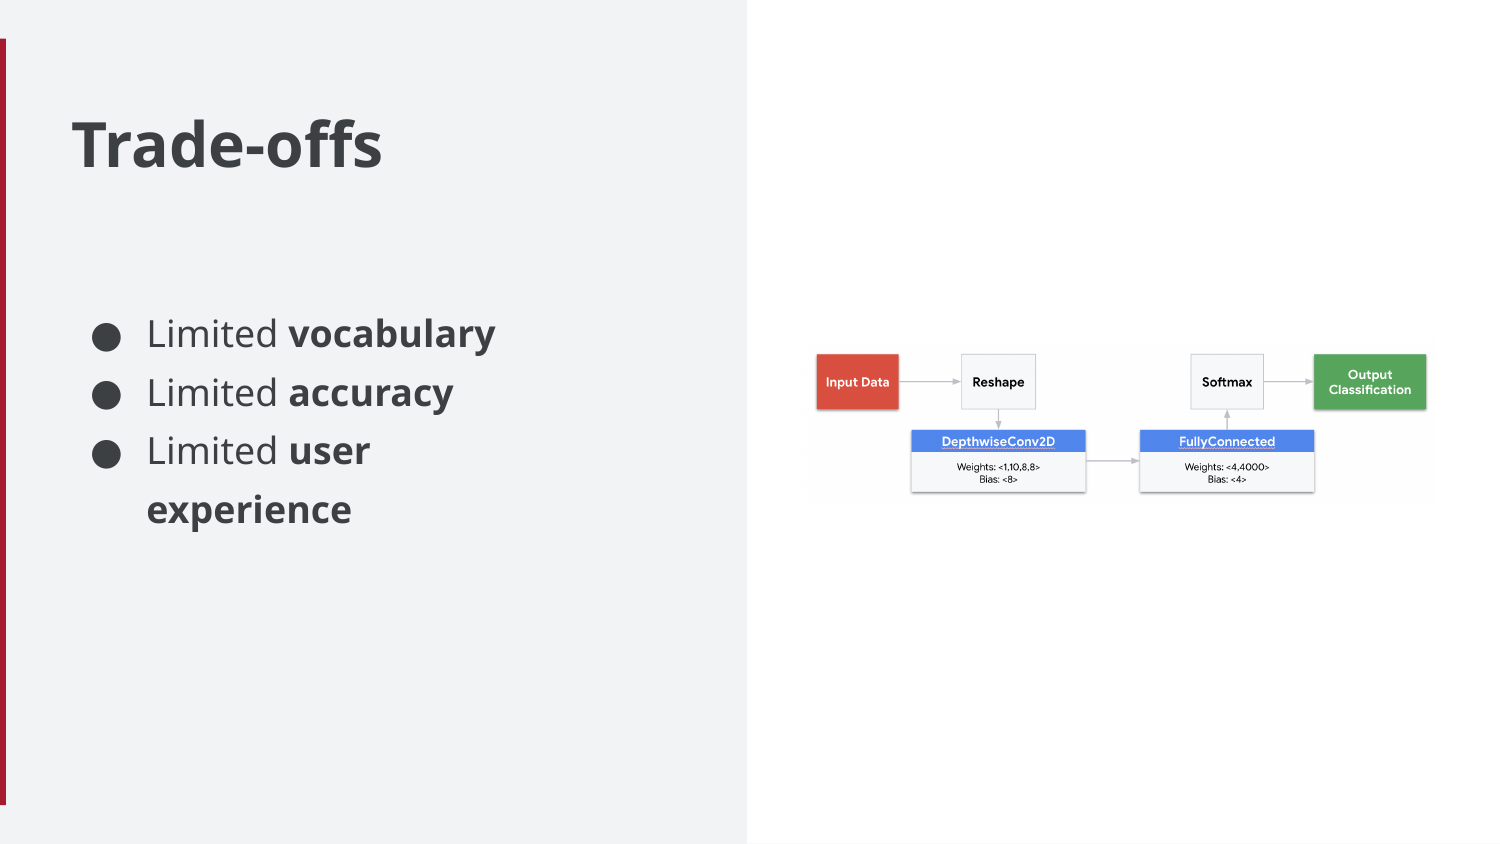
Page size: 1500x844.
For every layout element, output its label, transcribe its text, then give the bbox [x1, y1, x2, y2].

list Limited vocabulary Limited accuracy Limited user experience [56, 281, 545, 618]
title Trade-offs [56, 99, 691, 259]
picture [801, 338, 1437, 506]
